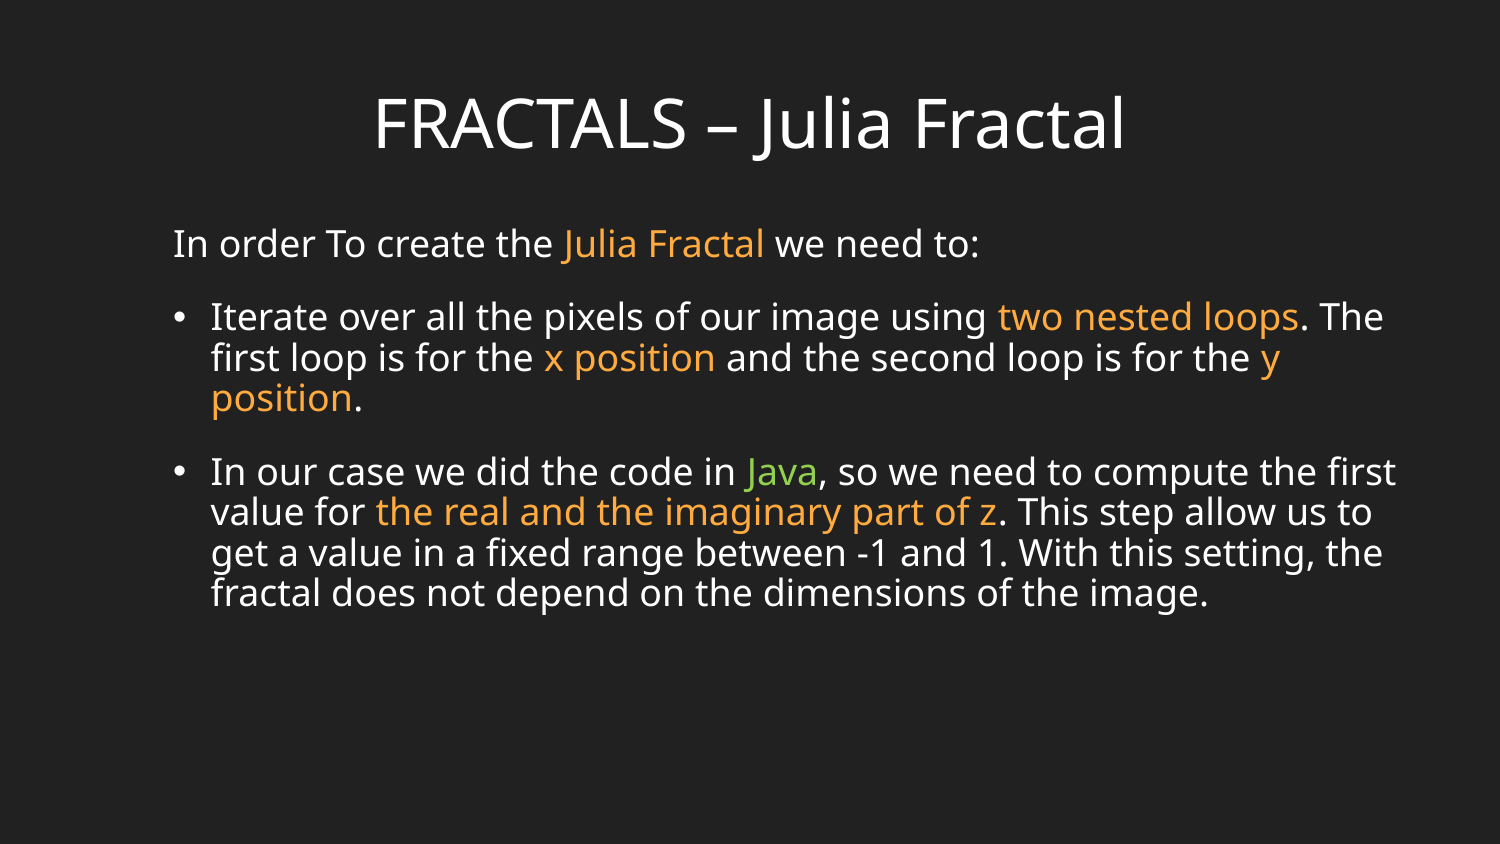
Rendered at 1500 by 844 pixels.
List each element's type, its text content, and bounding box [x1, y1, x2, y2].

title FRACTALS – Julia Fractal [103, 44, 1397, 208]
list In order To create the Julia Fractal we need to: Iterate over all the pixels of our image using two nested loops. The first loop is for the x position and the second loop is for the y position. In our case we did the code in Java, so we need to compute the first value for the real and the imaginary part of z. This step allow us to get a value in a fixed range between -1 and 1. With this setting, the fractal does not depend on the dimensions of the image. [45, 209, 1434, 745]
